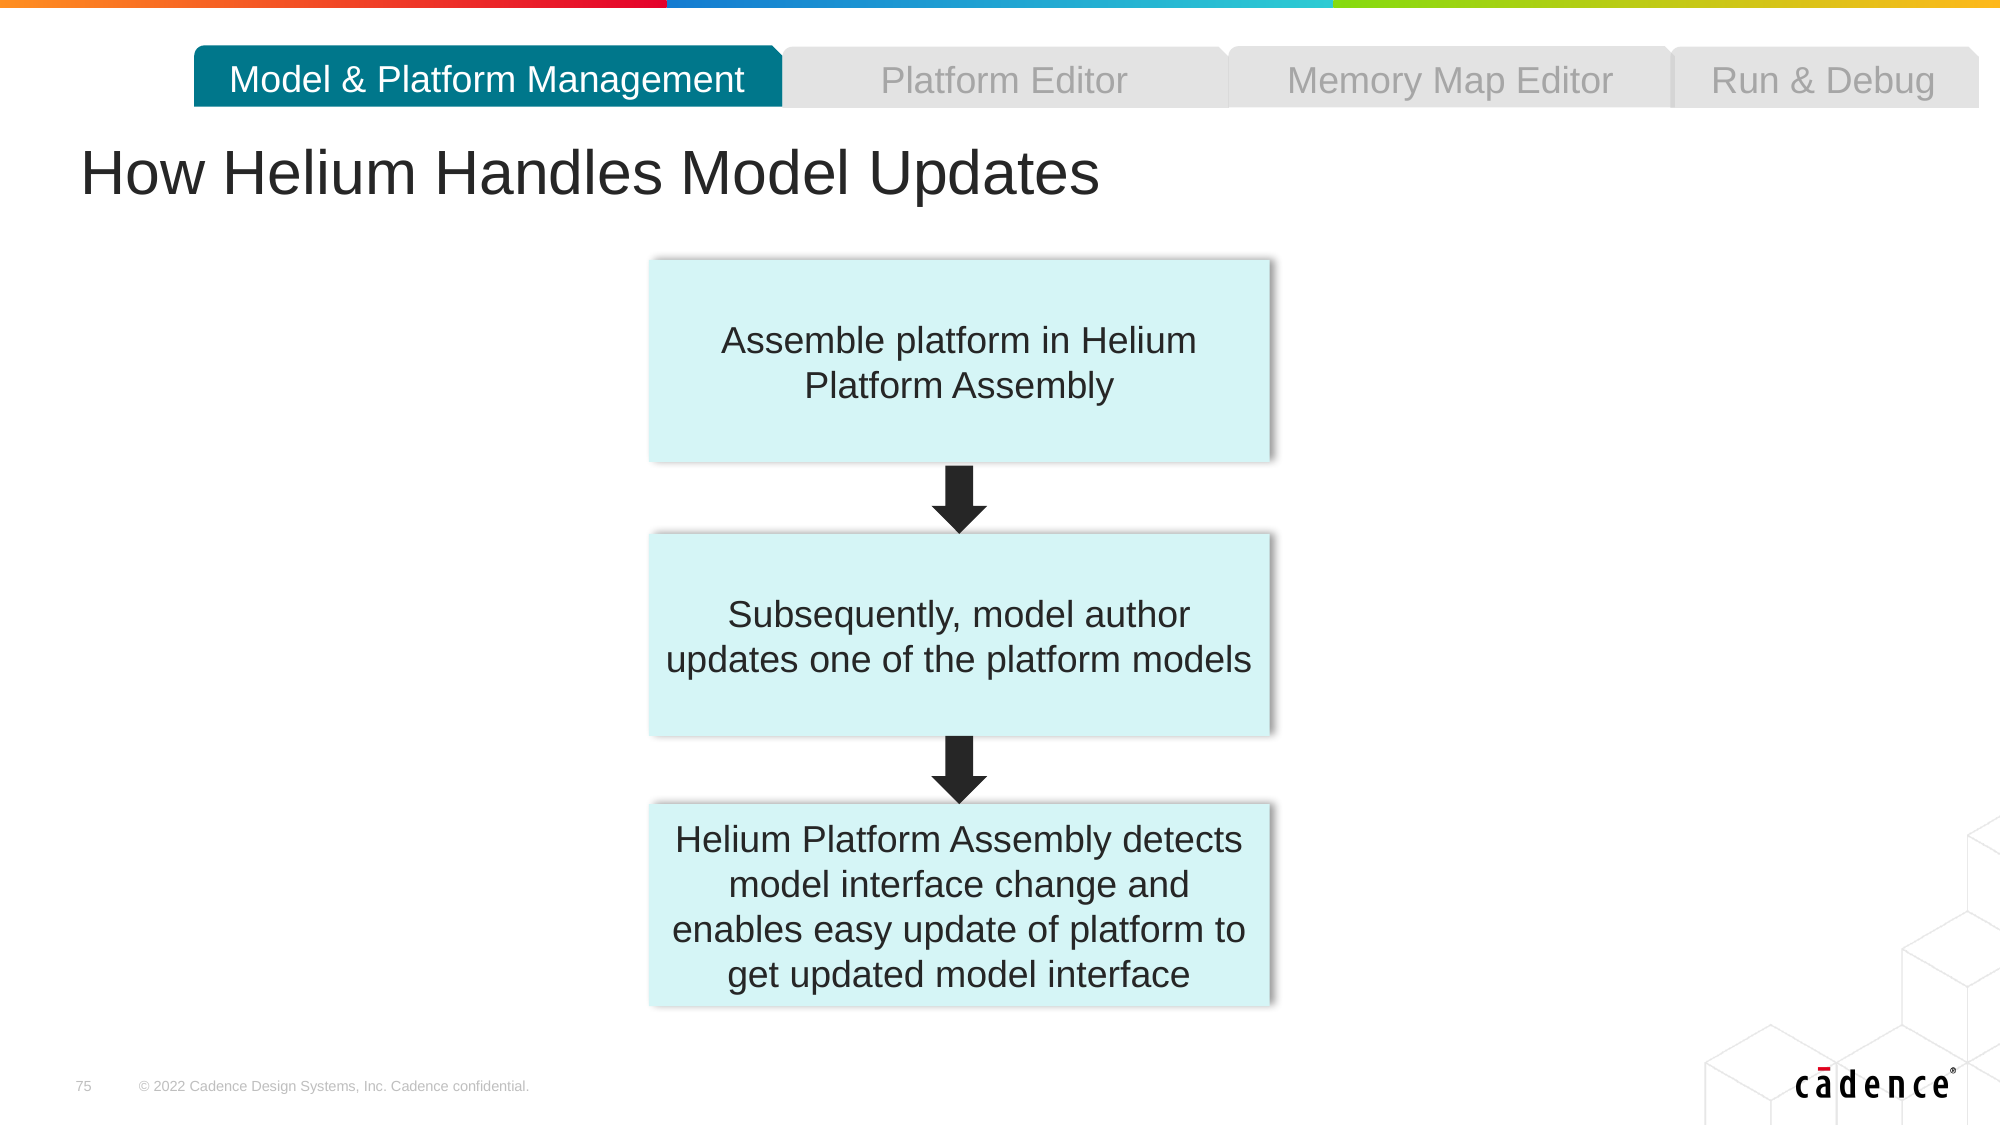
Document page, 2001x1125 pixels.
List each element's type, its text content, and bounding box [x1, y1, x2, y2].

title How Helium Handles Model Updates [73, 133, 1929, 243]
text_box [194, 45, 1979, 108]
text_box [931, 465, 988, 534]
text_box Subsequently, model author updates one of the platform models [648, 533, 1271, 737]
text_box Helium Platform Assembly detects model interface change and enables easy update of platform to get updated model interface [648, 803, 1271, 1007]
text_box [931, 735, 988, 805]
picture [1643, 44, 2000, 1125]
text_box Assemble platform in Helium Platform Assembly [648, 259, 1271, 463]
